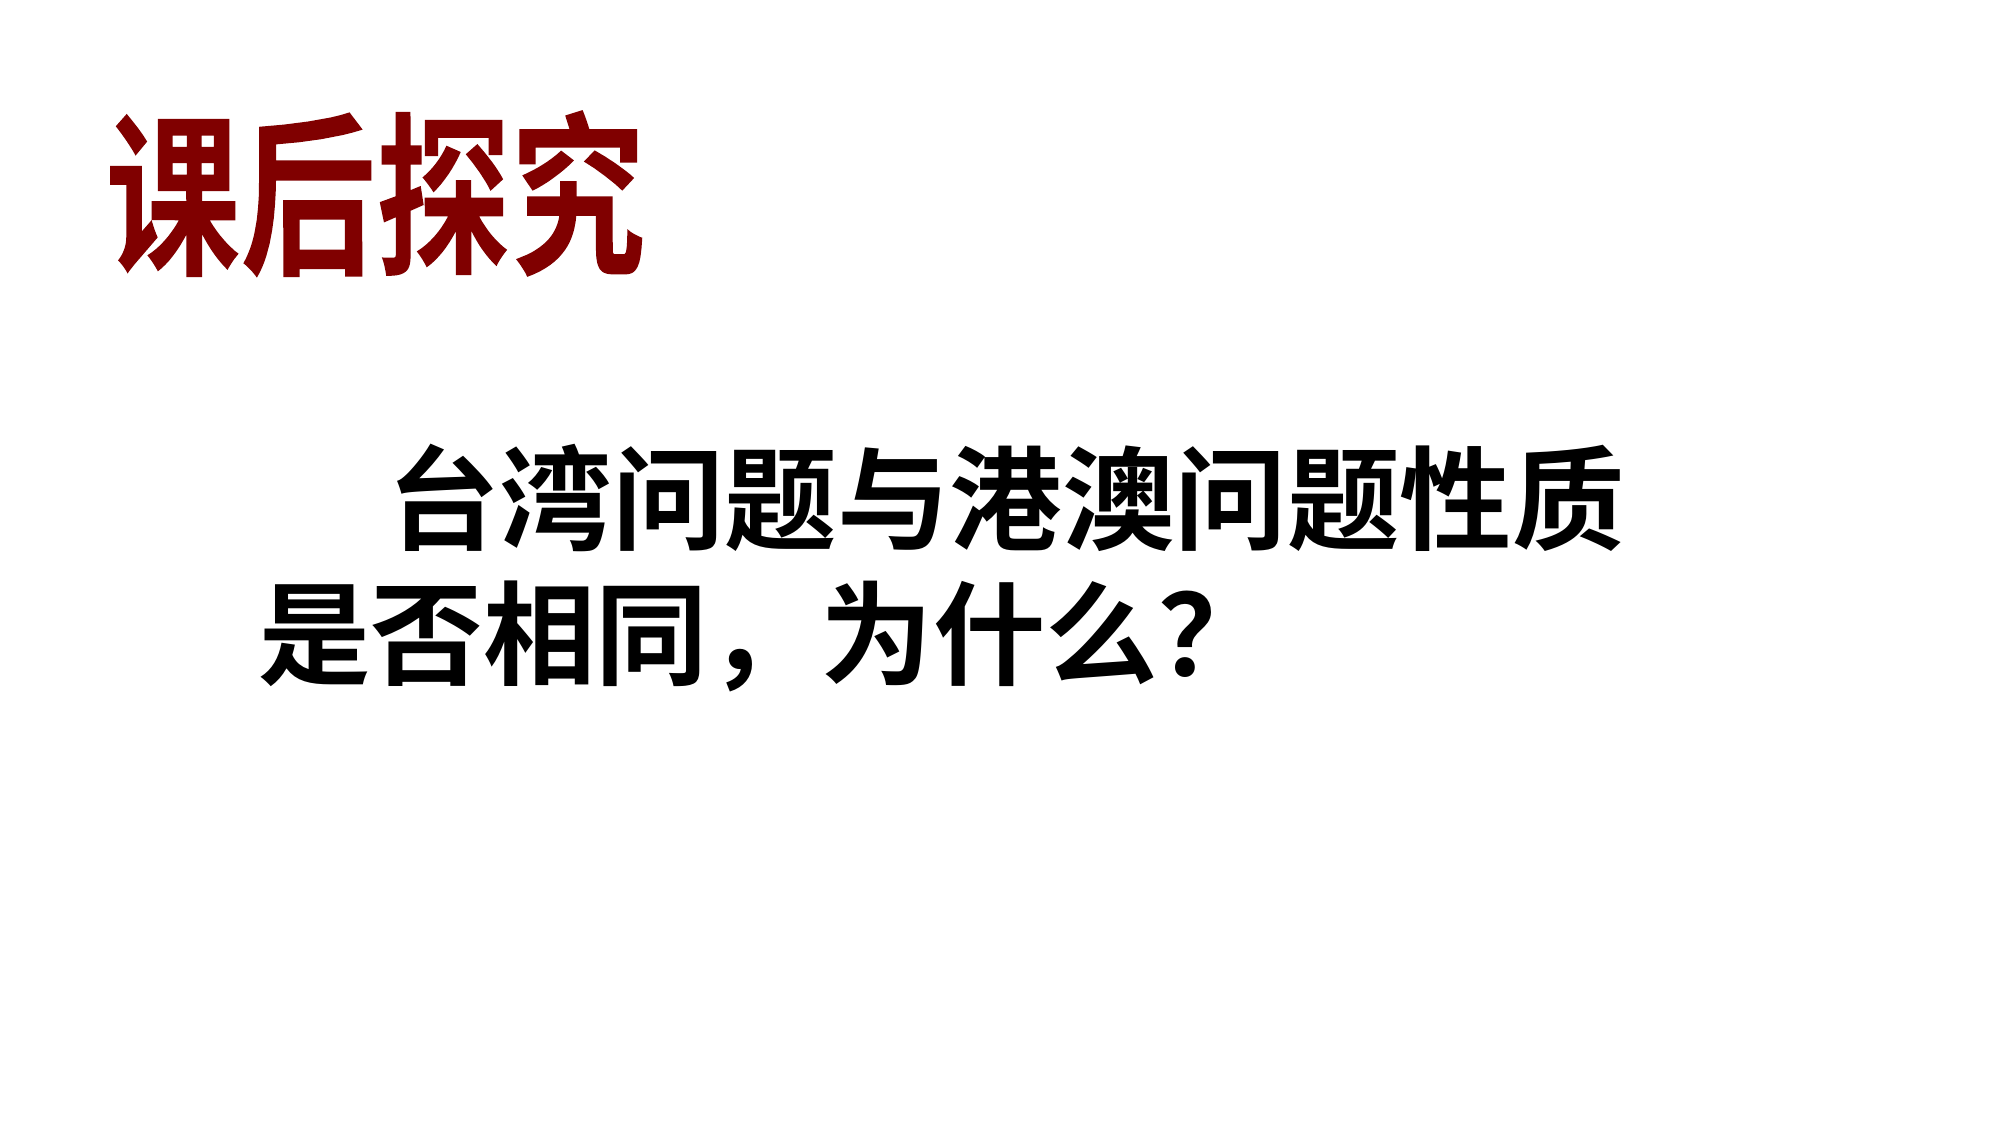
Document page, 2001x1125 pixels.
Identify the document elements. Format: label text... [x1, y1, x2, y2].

text_box 台湾问题与港澳问题性质是否相同，为什么？ [243, 421, 1703, 706]
